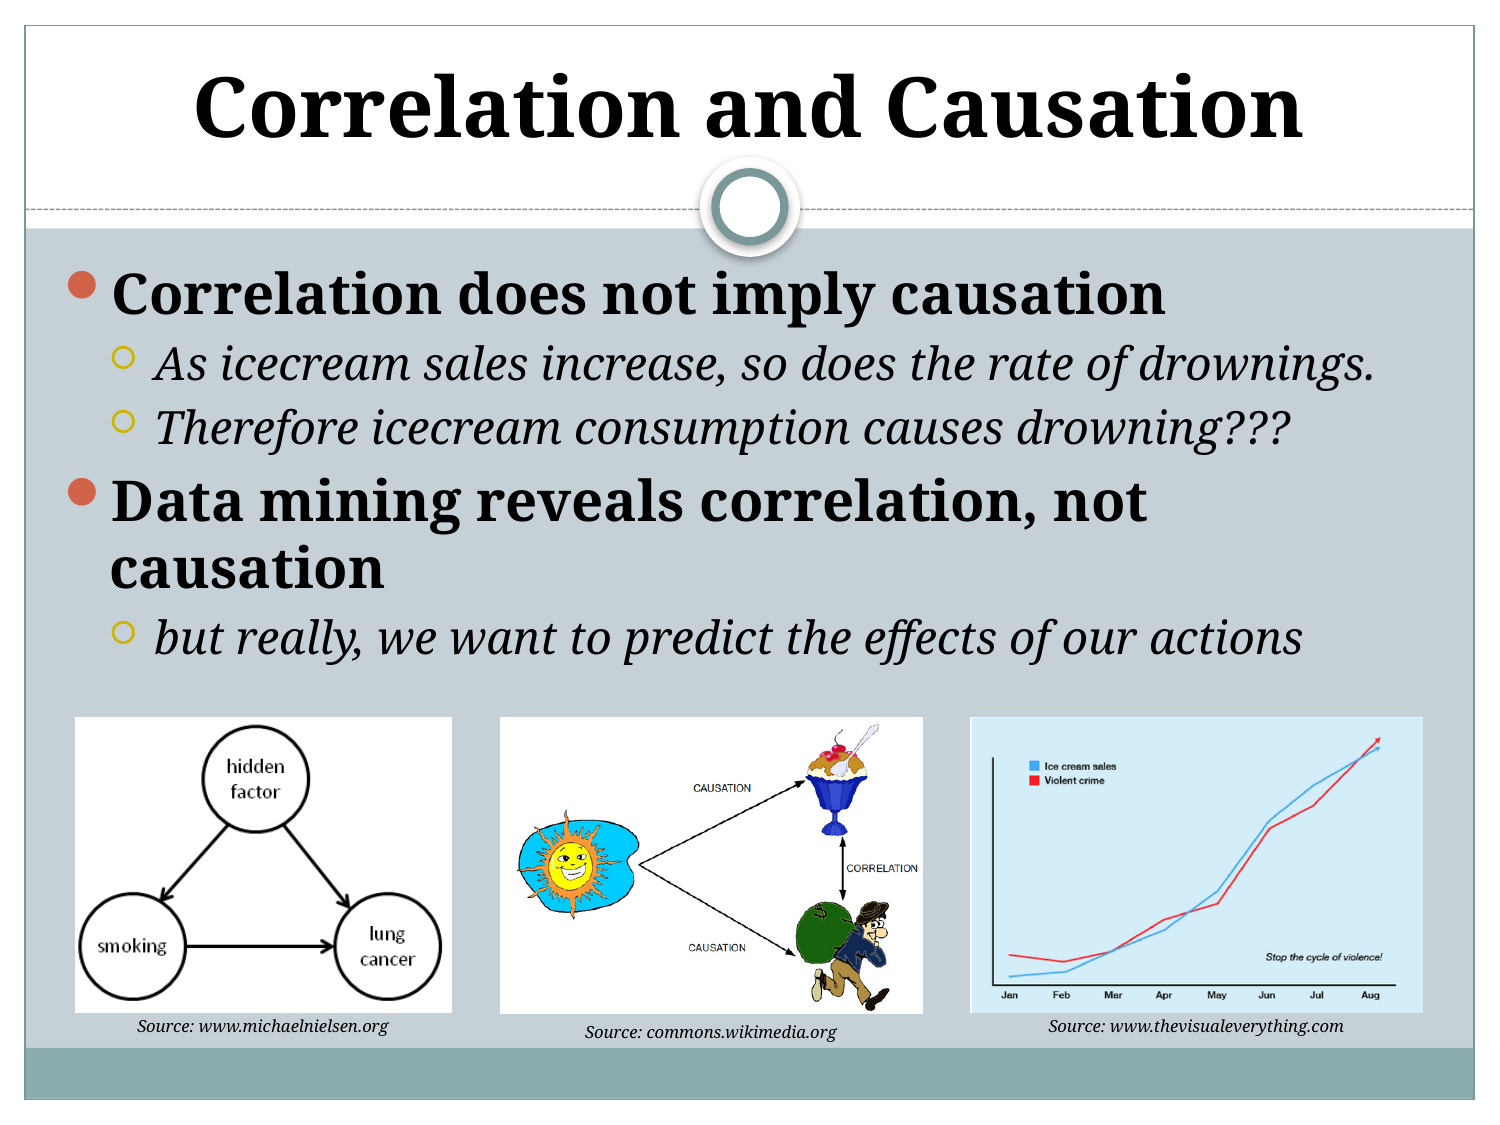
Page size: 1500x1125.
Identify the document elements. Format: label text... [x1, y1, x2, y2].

list Correlation does not imply causation As icecream sales increase, so does the rate of drownings. Therefore icecream consumption causes drowning??? Data mining reveals correlation, not causation but really, we want to predict the effects of our actions [49, 250, 1445, 1001]
text_box Source: www.thevisualeverything.com [1033, 1023, 1360, 1044]
text_box Source: commons.wikimedia.org [570, 1025, 852, 1049]
picture [74, 717, 452, 1014]
text_box Source: www.michaelnielsen.org [122, 1023, 404, 1044]
title Correlation and Causation [49, 37, 1450, 162]
picture [499, 717, 923, 1015]
picture [970, 717, 1423, 1014]
